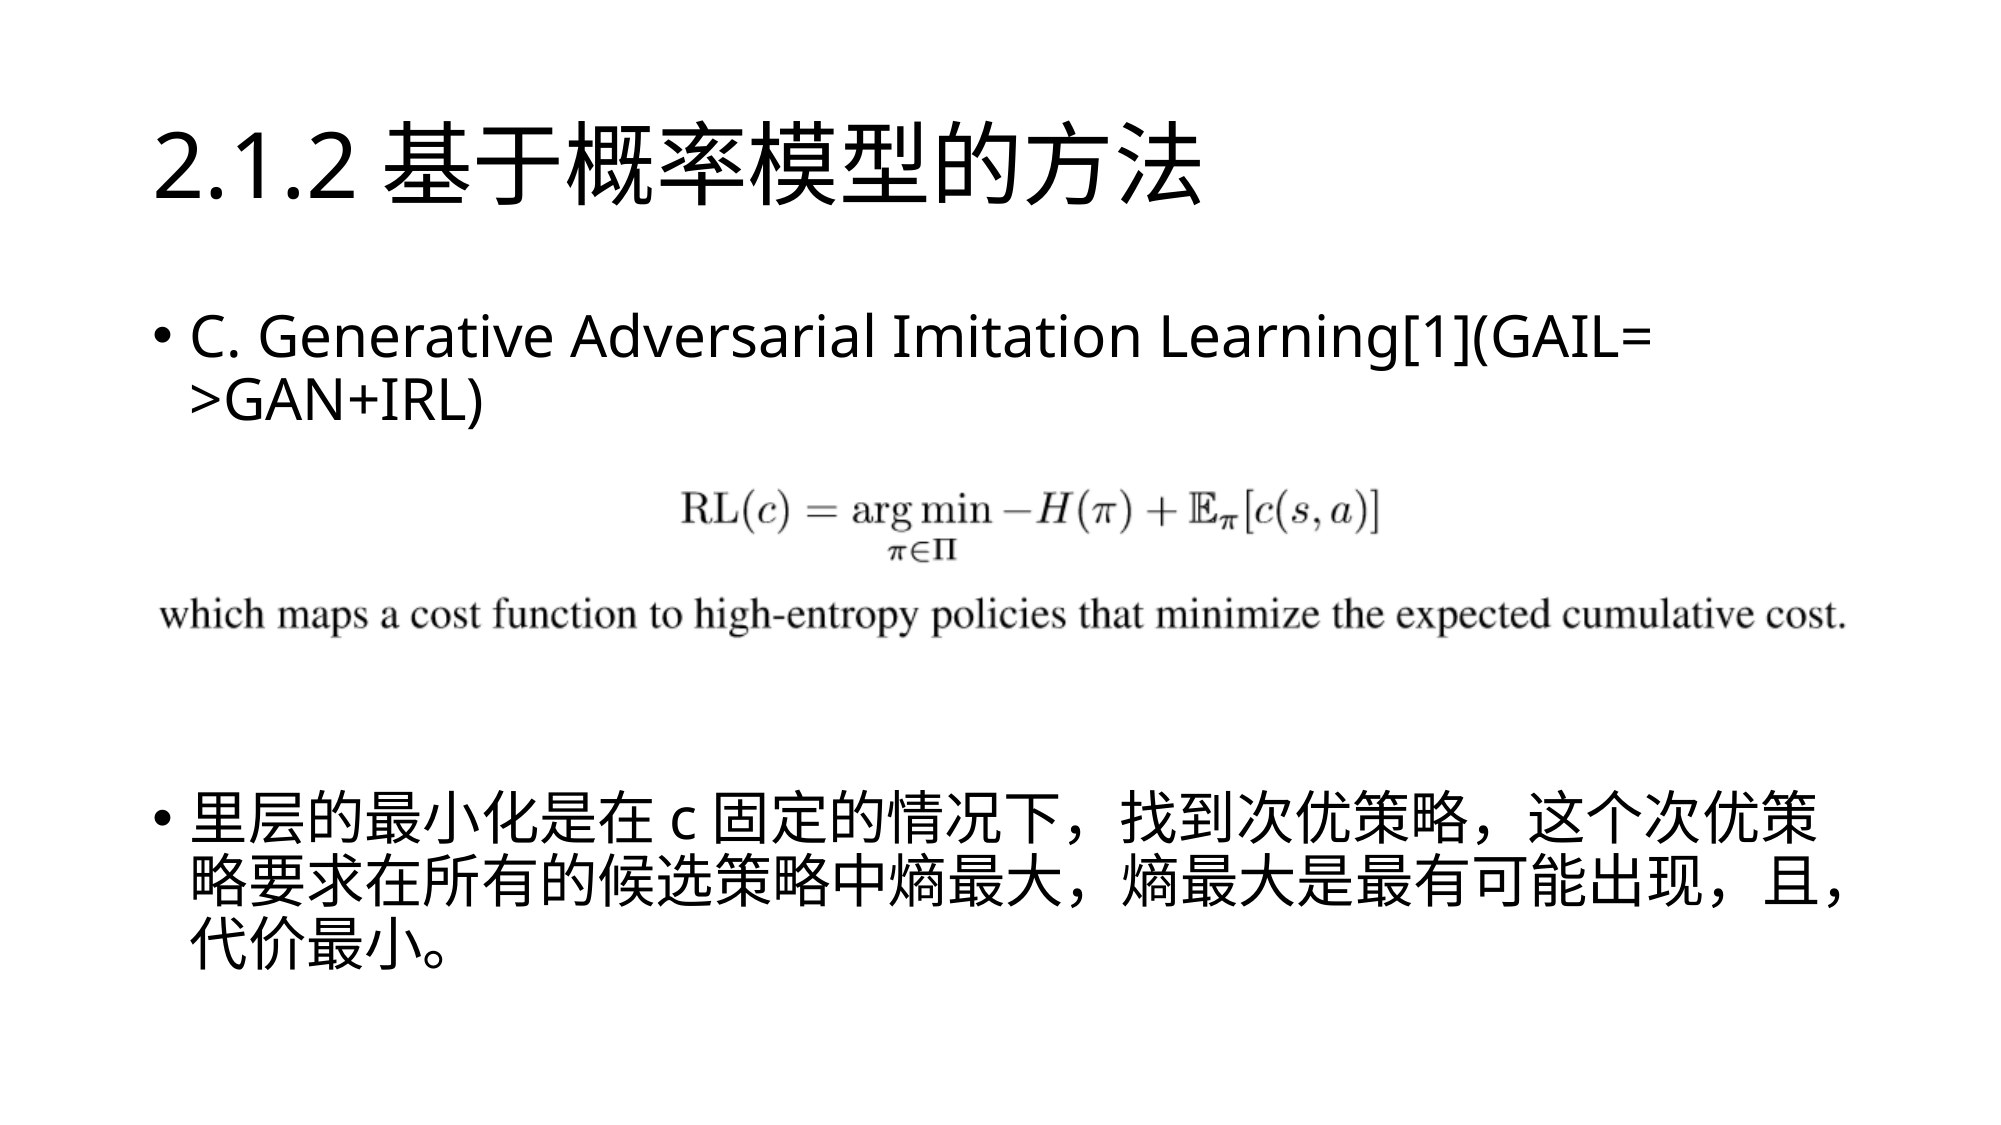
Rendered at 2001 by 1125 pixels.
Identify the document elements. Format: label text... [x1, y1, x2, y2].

list C. Generative Adversarial Imitation Learning[1](GAIL= >GAN+IRL) 里层的最小化是在c固定的情况下，找到次优策略，这个次优策略要求在所有的候选策略中熵最大，熵最大是最有可能出现，且，代价最小。 [137, 299, 1863, 1014]
picture [148, 479, 1852, 646]
title 2.1.2基于概率模型的方法 [137, 59, 1863, 278]
